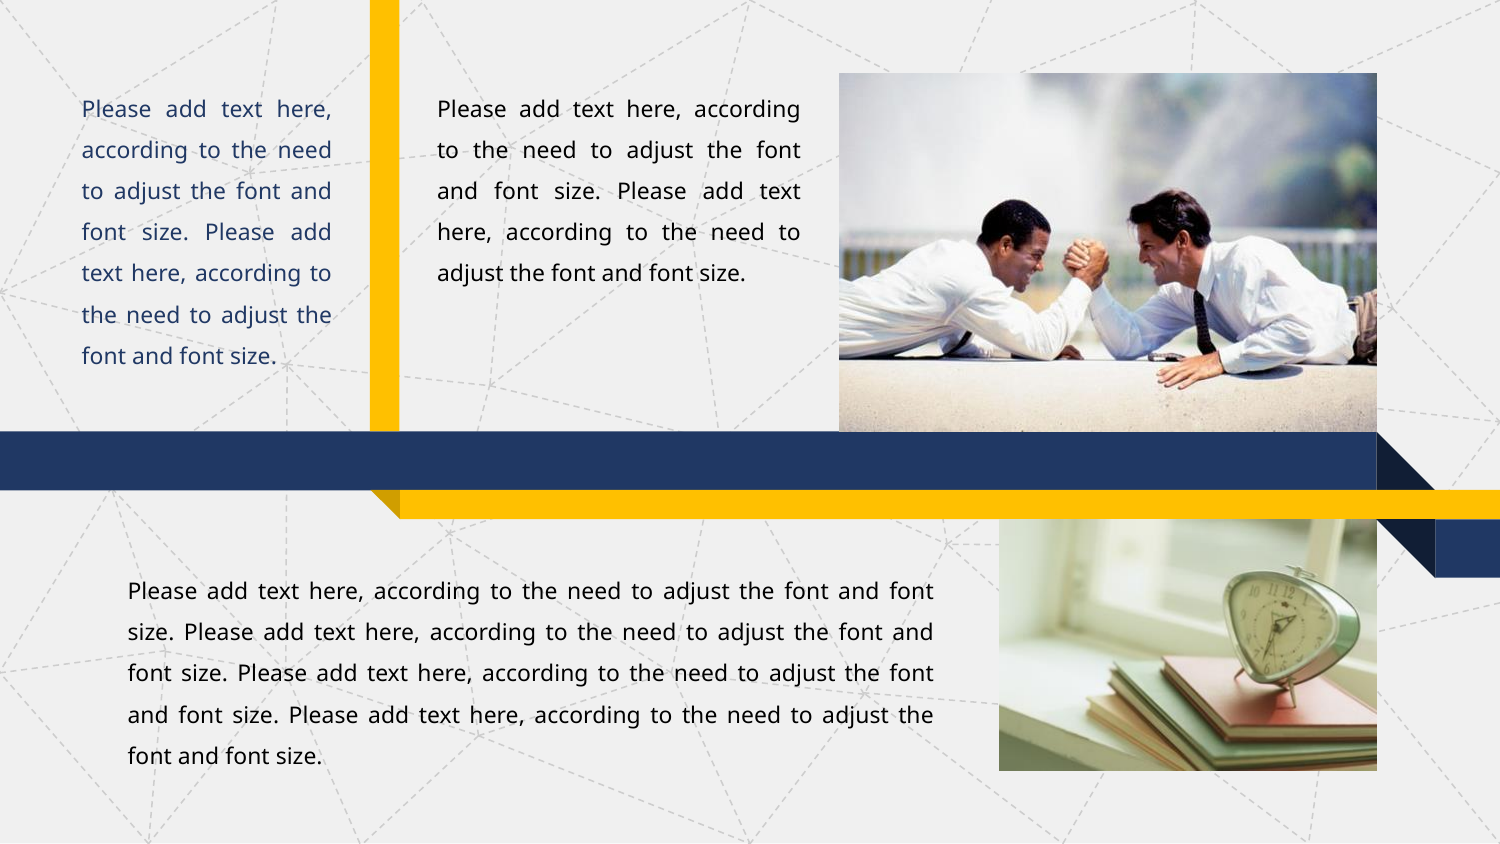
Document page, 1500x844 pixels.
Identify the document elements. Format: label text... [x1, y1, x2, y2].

picture [999, 519, 1377, 771]
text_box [1376, 519, 1500, 579]
text_box [369, 0, 400, 431]
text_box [370, 489, 1500, 520]
picture [839, 73, 1377, 432]
text_box Please add text here, according to the need to adjust the font and font size. Please add text here, according to the need to adjust the font and font size. [66, 73, 348, 377]
text_box Please add text here, according to the need to adjust the font and font size. Please add text here, according to the need to adjust the font and font size. Please add text here, according to the need to adjust the font and font size. Please add text here, according to the need to adjust the font and font size. [112, 555, 950, 777]
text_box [0, 431, 1436, 491]
text_box Please add text here, according to the need to adjust the font and font size. Please add text here, according to the need to adjust the font and font size. [422, 73, 817, 294]
